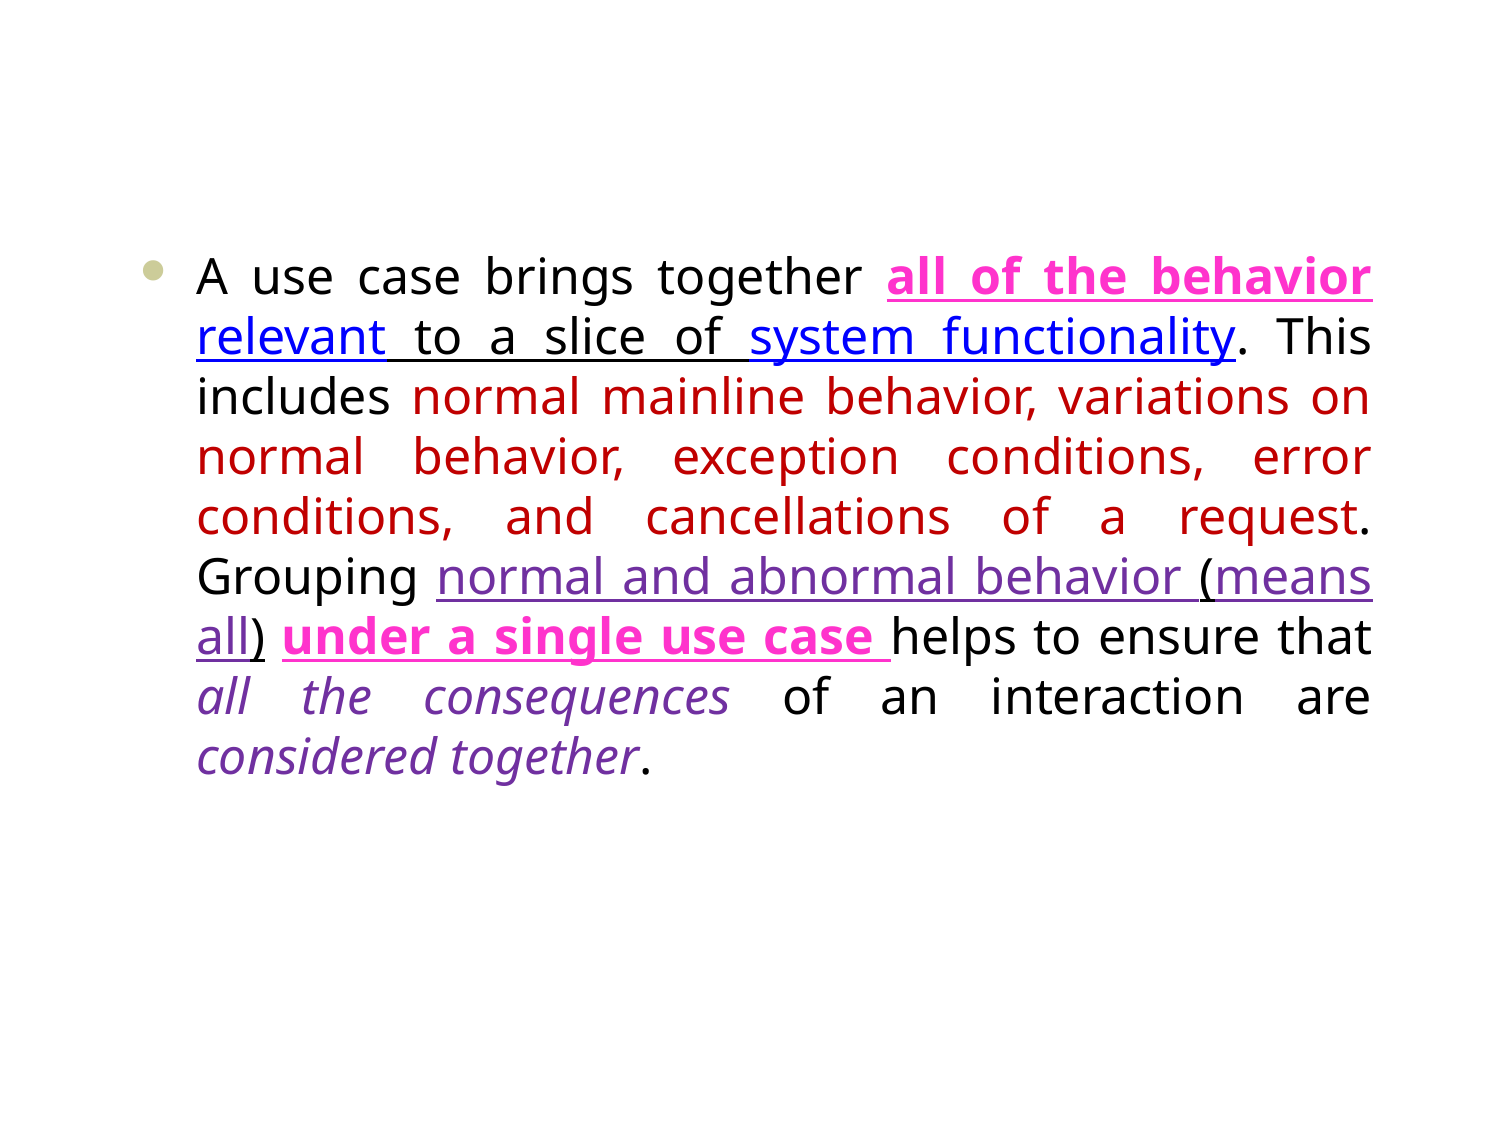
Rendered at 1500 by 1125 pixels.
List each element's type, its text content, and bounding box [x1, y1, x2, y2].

list A use case brings together all of the behavior relevant to a slice of system functionality. This includes normal mainline behavior, variations on normal behavior, exception conditions, error conditions, and cancellations of a request. Grouping normal and abnormal behavior (means all) under a single use case helps to ensure that all the consequences of an interaction are considered together. [125, 237, 1388, 900]
